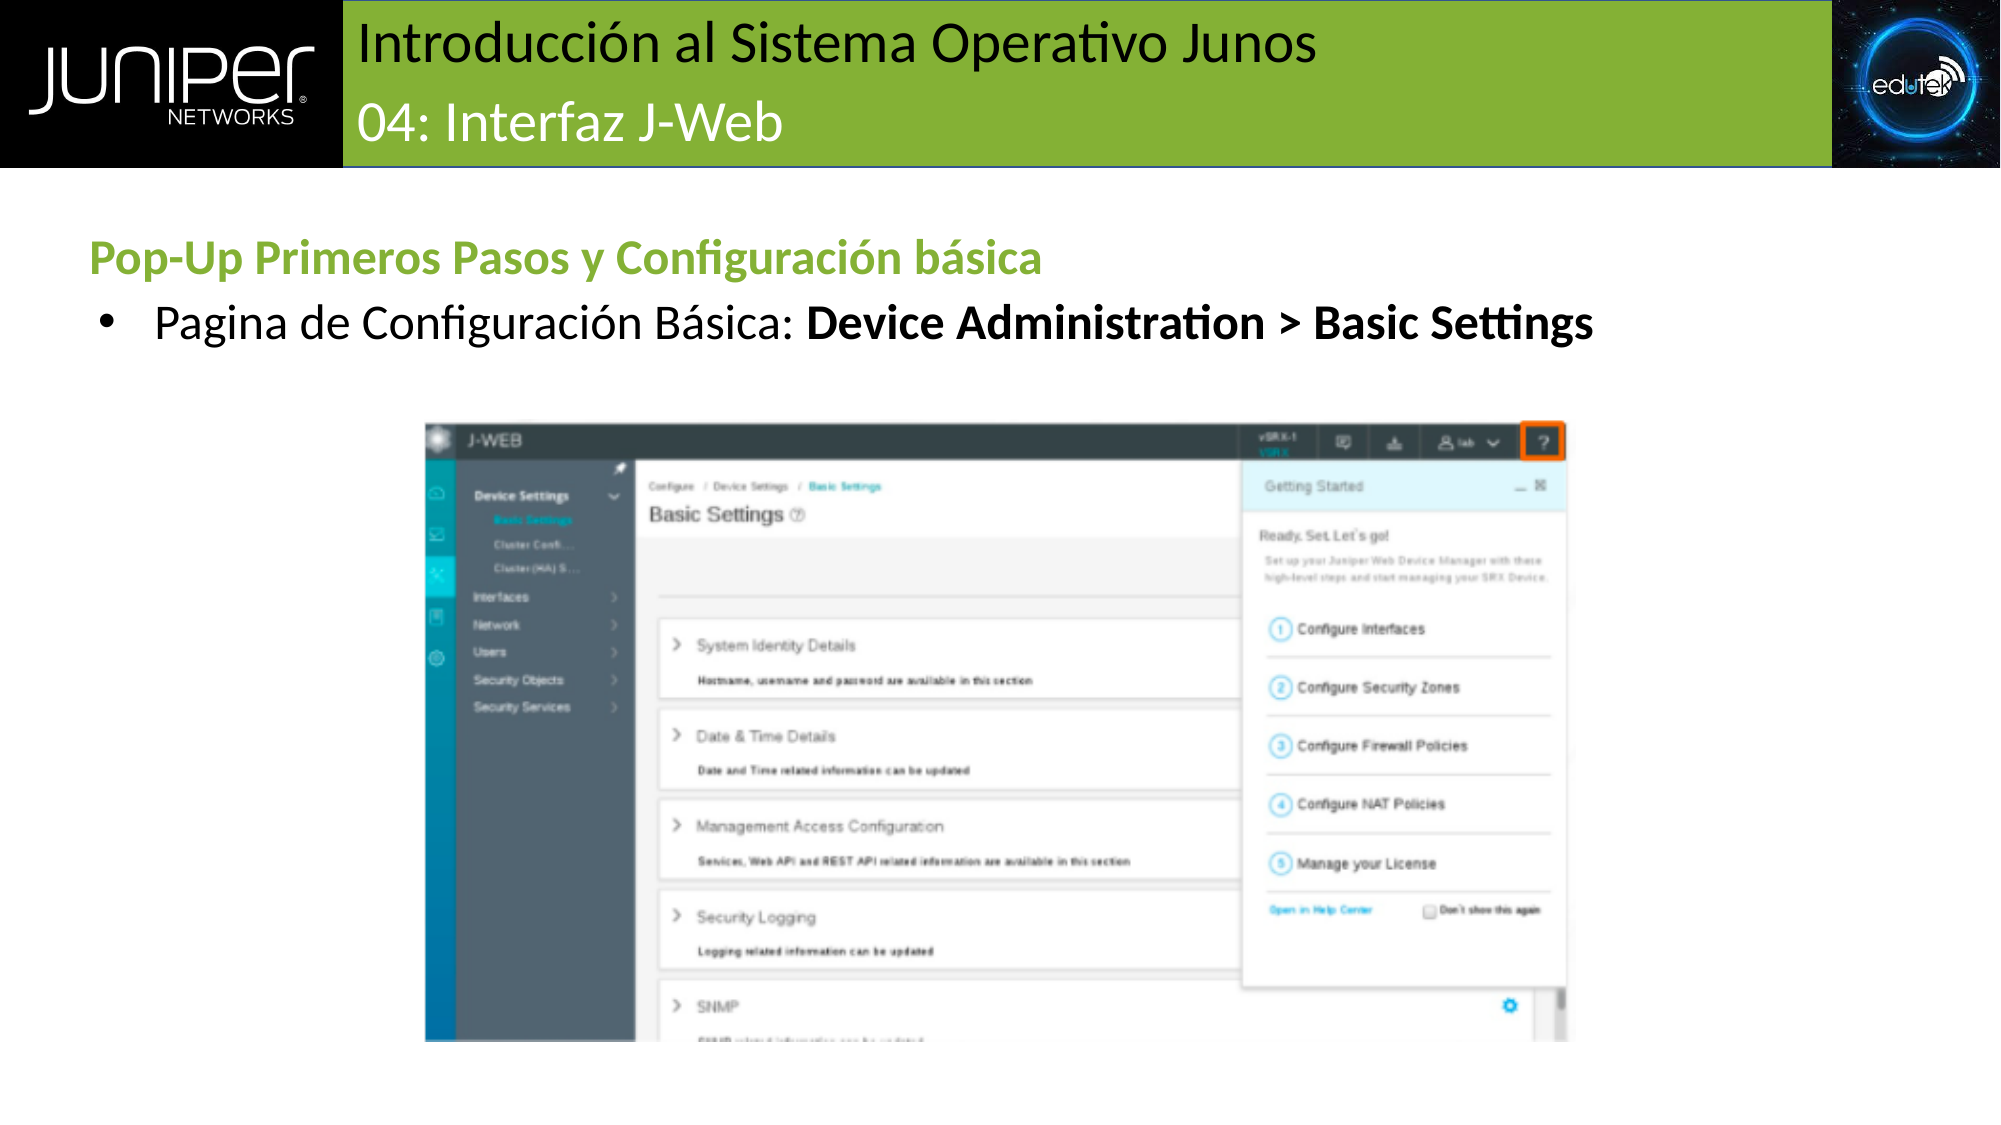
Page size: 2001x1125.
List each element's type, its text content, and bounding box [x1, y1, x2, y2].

picture [1832, 84, 2000, 168]
list Pop-Up Primeros Pasos y Configuración básica Pagina de Configuración Básica: Device Administration > Basic Settings [74, 224, 1926, 938]
picture [0, 0, 343, 168]
picture [424, 419, 1576, 1042]
list 04: Interfaz J-Web [342, 83, 1606, 168]
title Introducción al Sistema Operativo Junos [342, 3, 2000, 84]
